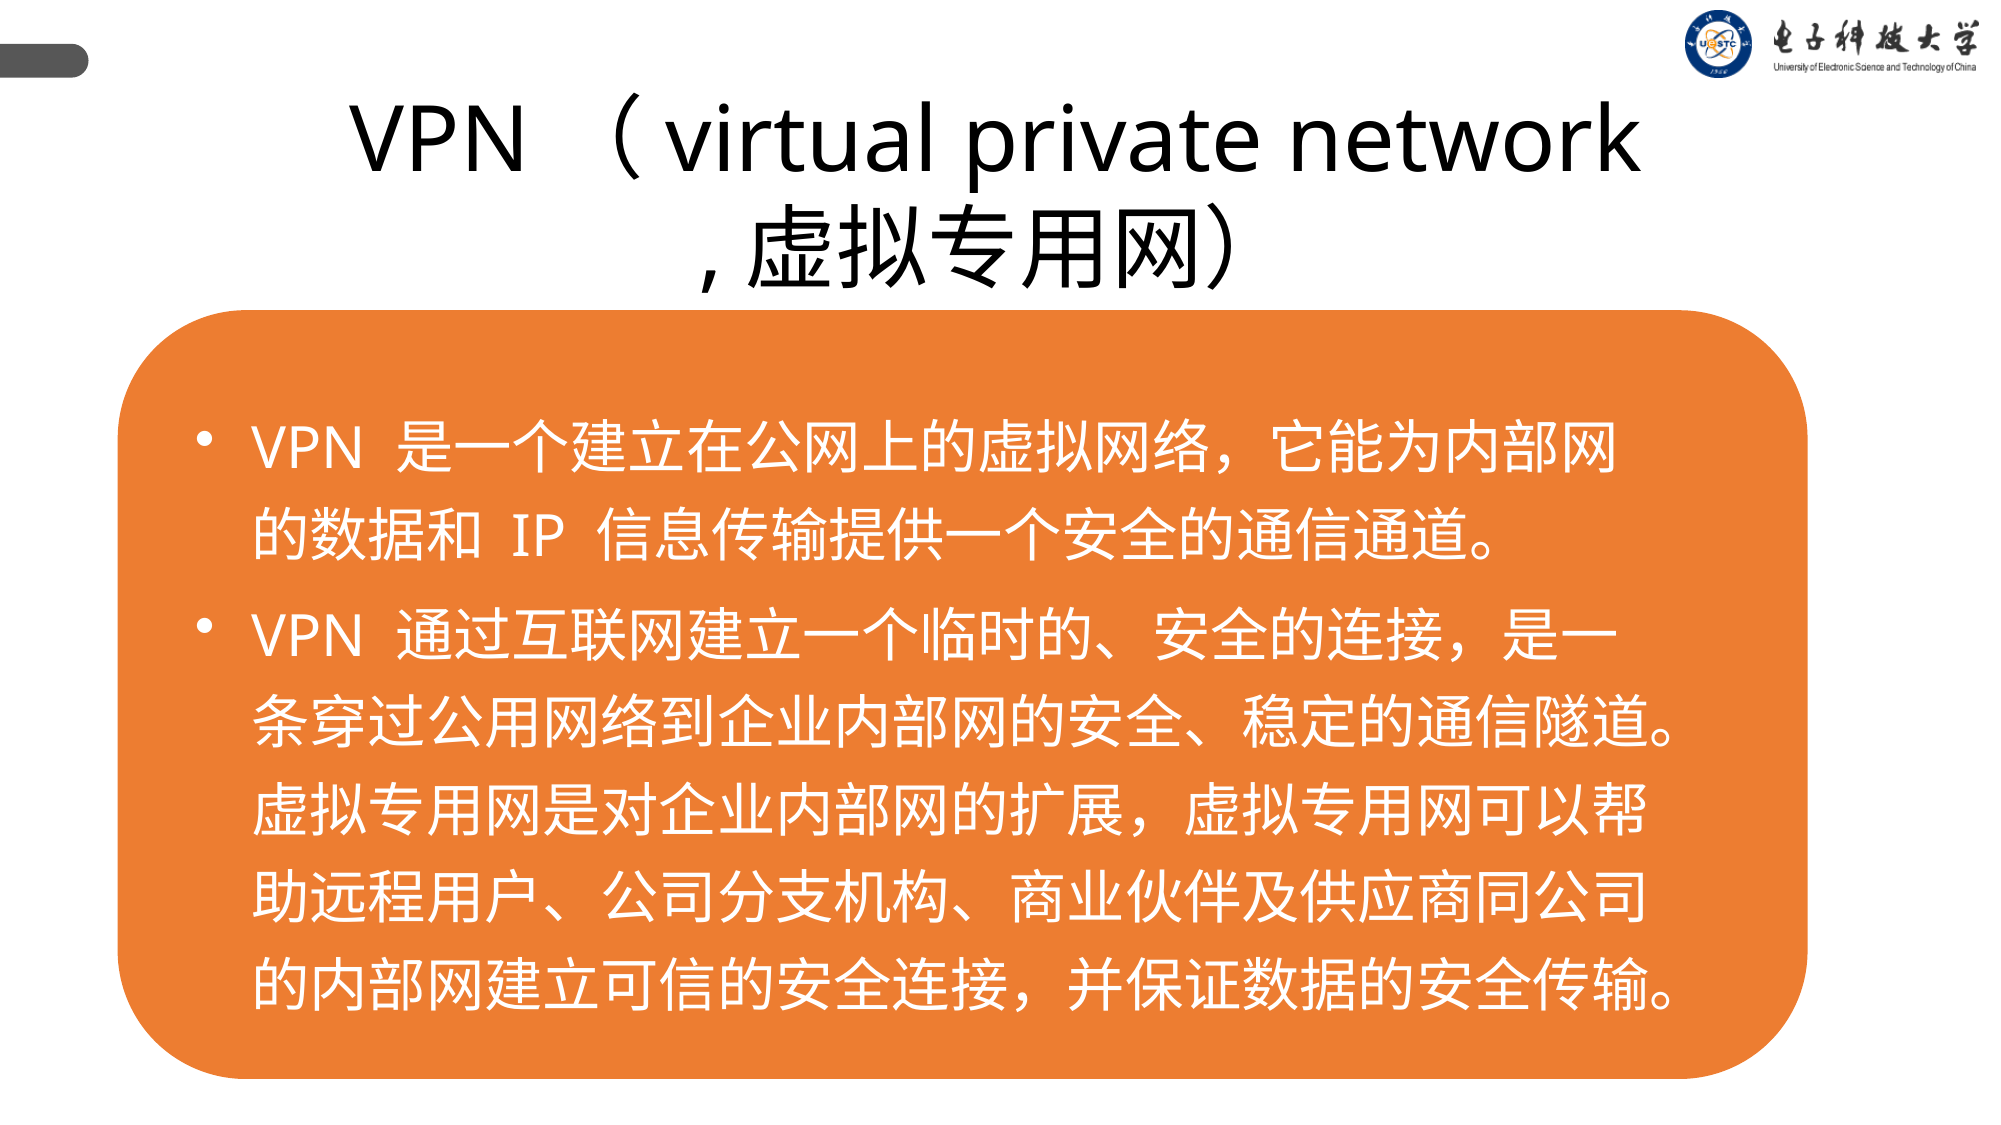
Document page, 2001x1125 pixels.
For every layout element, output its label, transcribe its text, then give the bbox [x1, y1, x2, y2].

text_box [117, 310, 1808, 1079]
text_box VPN（virtual private network ,虚拟专用网） [13, 72, 1980, 260]
picture [1685, 10, 1979, 72]
